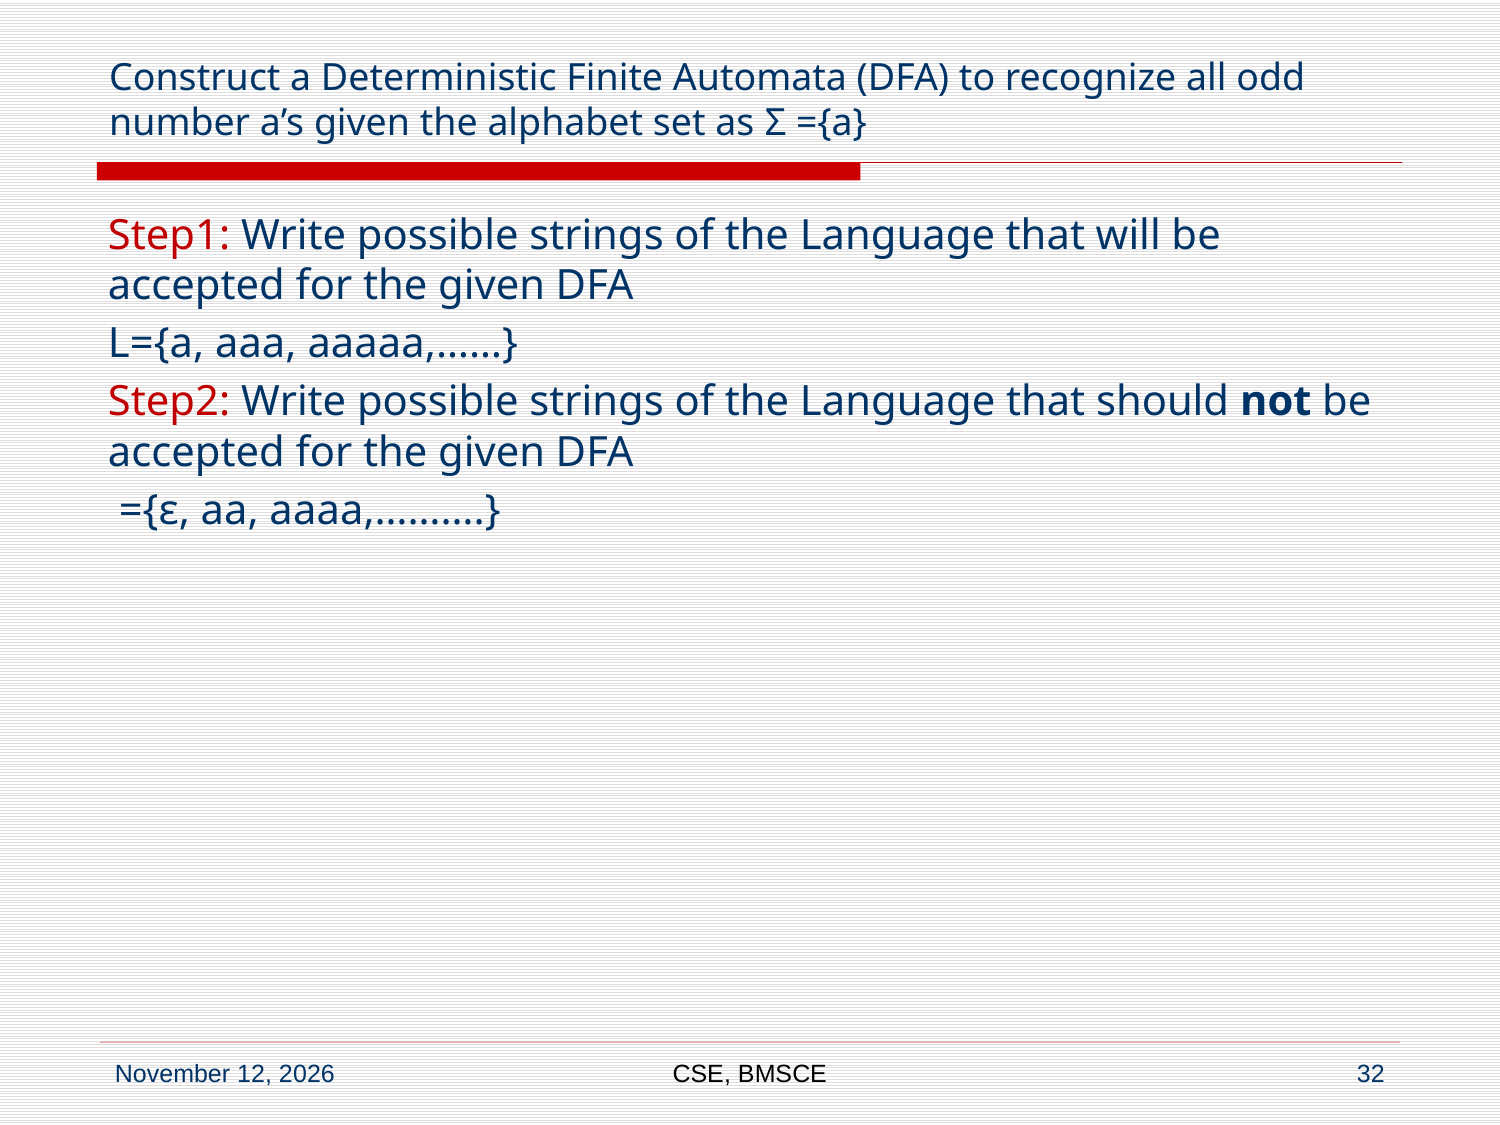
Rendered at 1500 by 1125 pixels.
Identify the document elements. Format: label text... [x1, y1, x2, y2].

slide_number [99, 1049, 426, 1103]
title Construct a Deterministic Finite Automata (DFA) to recognize all odd number a’s given the alphabet set as Σ ={a} [94, 24, 1407, 150]
slide_number 32 [1074, 1049, 1401, 1103]
footer CSE, BMSCE [512, 1049, 988, 1103]
